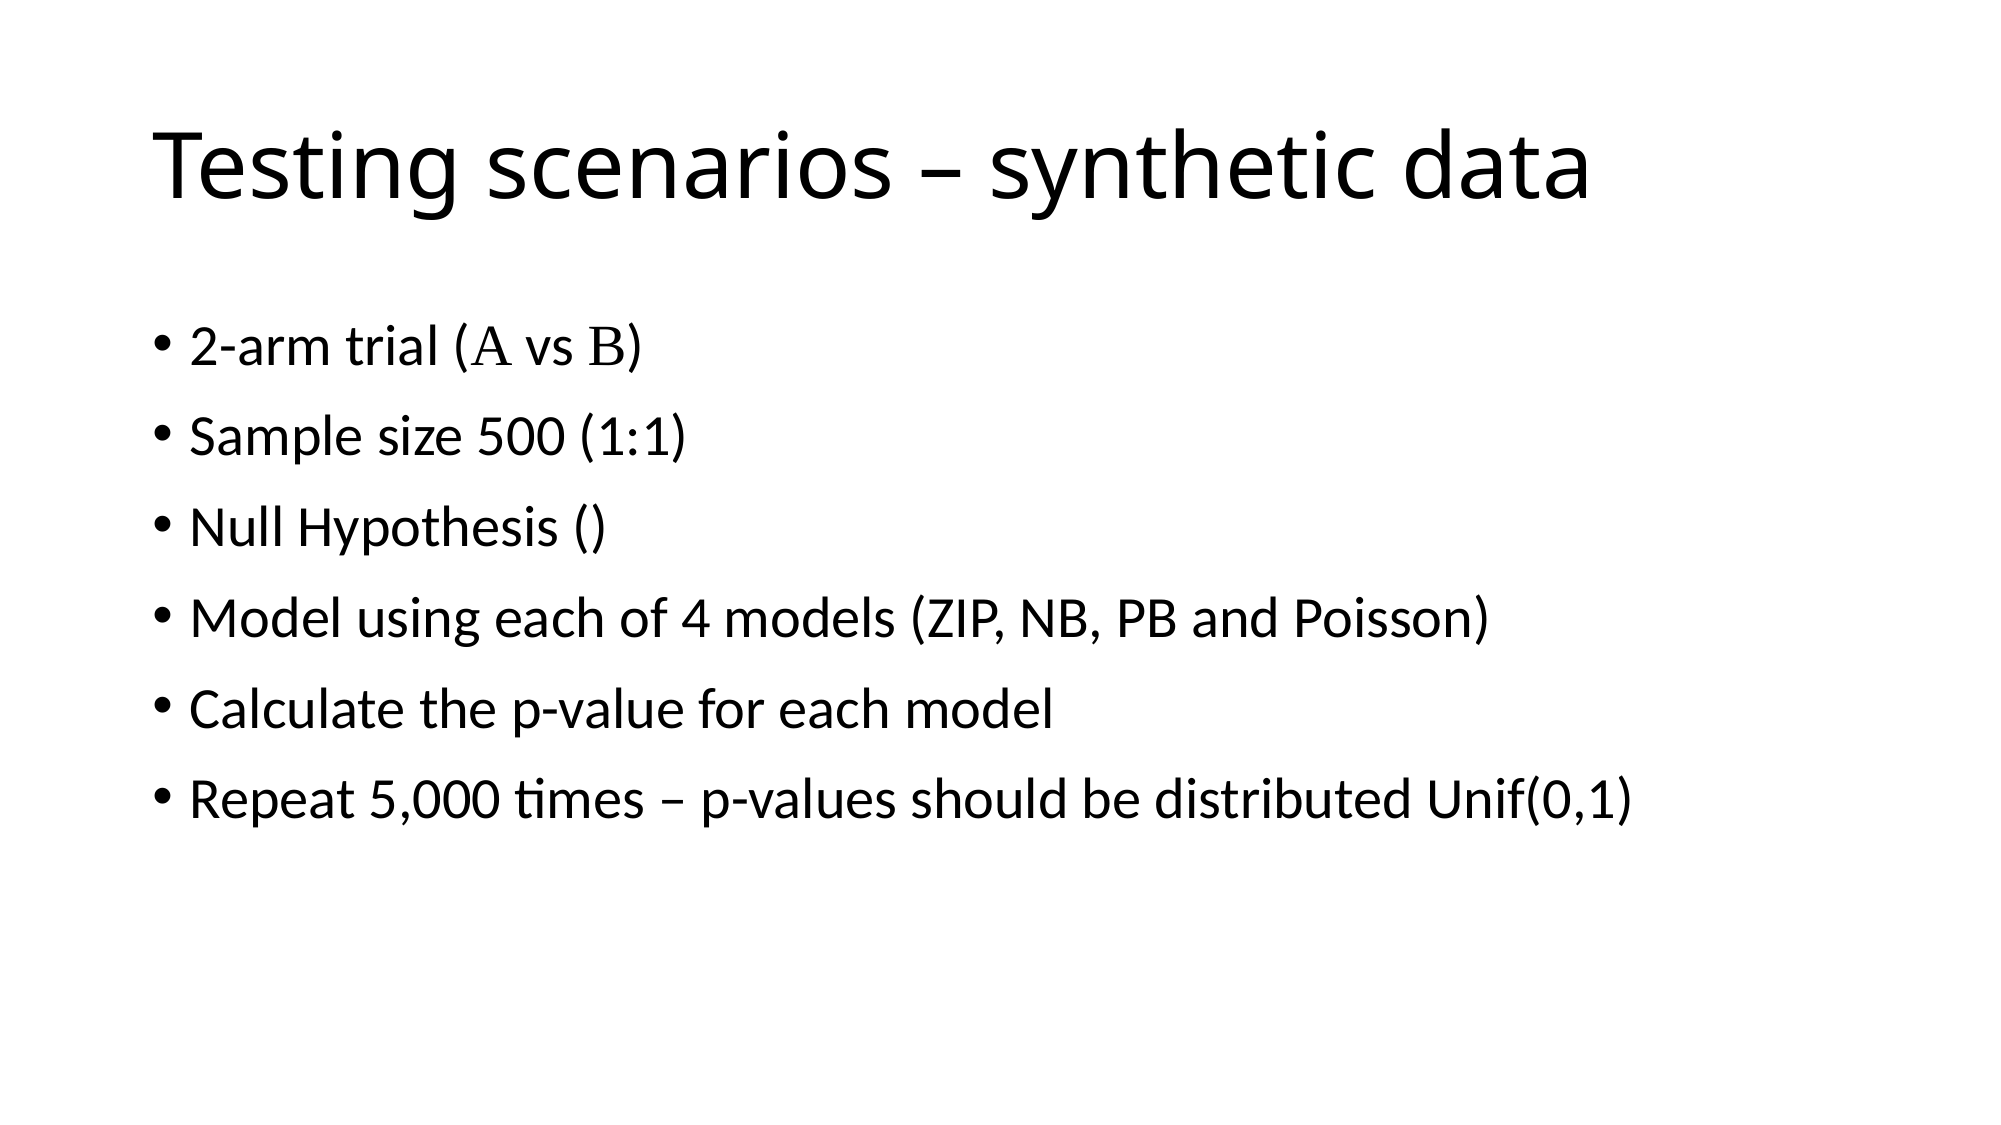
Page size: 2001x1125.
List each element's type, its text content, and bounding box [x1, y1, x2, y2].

title Testing scenarios – synthetic data [137, 59, 1863, 278]
